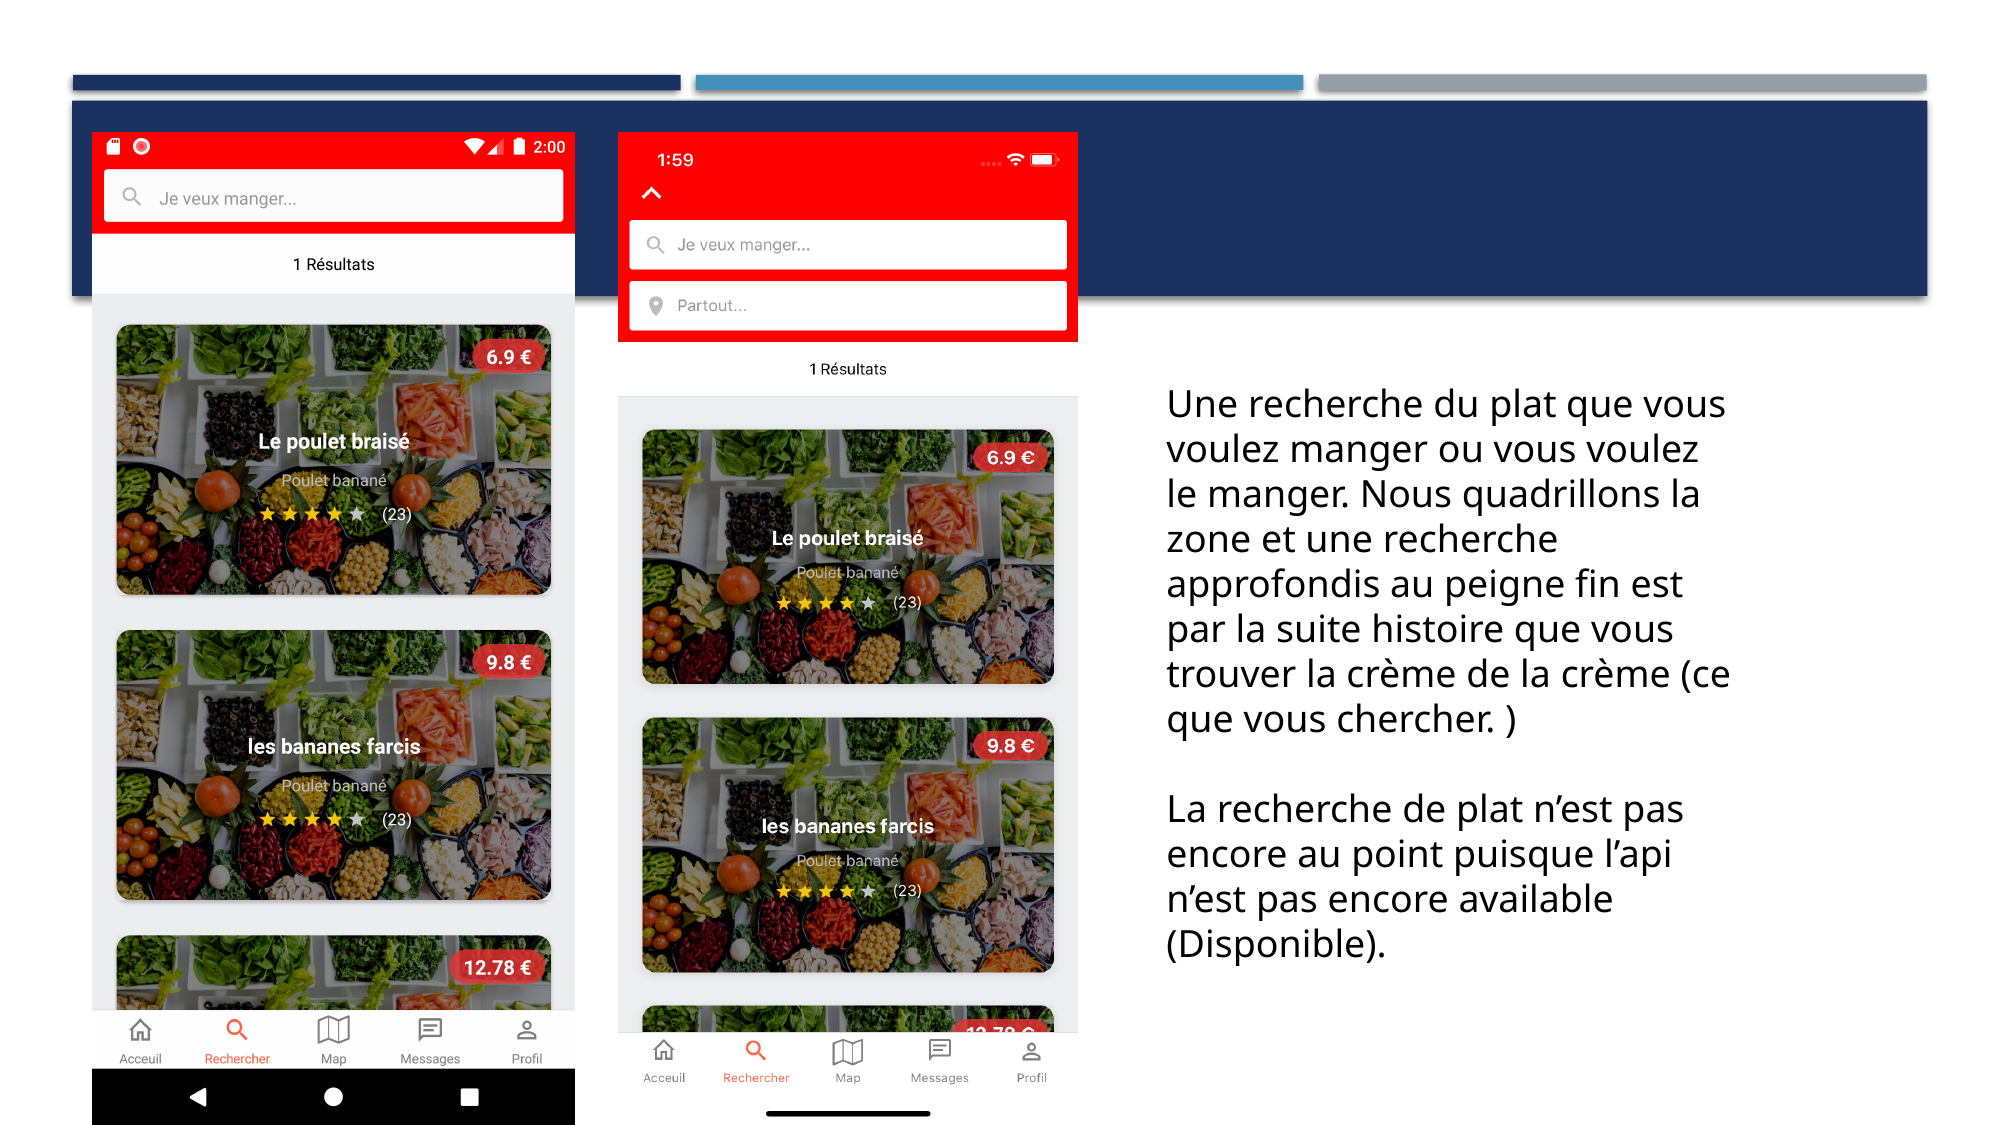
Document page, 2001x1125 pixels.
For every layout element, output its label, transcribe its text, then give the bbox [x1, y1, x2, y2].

picture [91, 132, 576, 1125]
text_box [121, 108, 1974, 318]
text_box Une recherche du plat que vous voulez manger ou vous voulez le manger. Nous quadrillons la zone et une recherche approfondis au peigne fin est par la suite histoire que vous trouver la crème de la crème (ce que vous chercher. ) La recherche de plat n’est pas encore au point puisque l’api n’est pas encore available (Disponible). [1151, 373, 1748, 973]
picture [618, 132, 1078, 1125]
